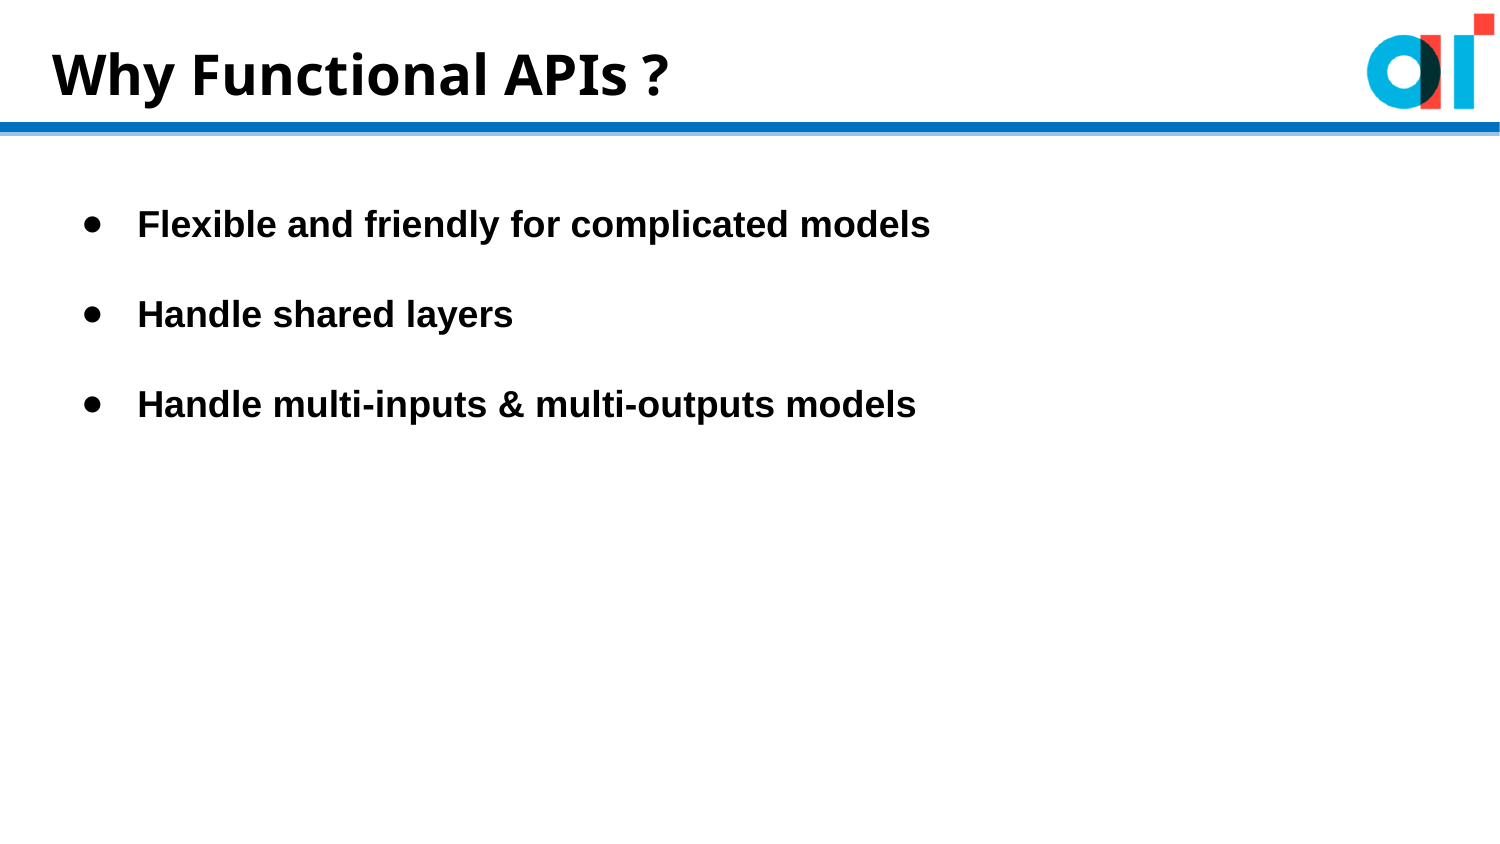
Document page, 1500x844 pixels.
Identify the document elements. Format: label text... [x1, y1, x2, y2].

list Flexible and friendly for complicated models Handle shared layers Handle multi-inputs & multi-outputs models [51, 189, 1449, 750]
picture [1355, 0, 1500, 121]
title Why Functional APIs ? [41, 21, 1439, 125]
